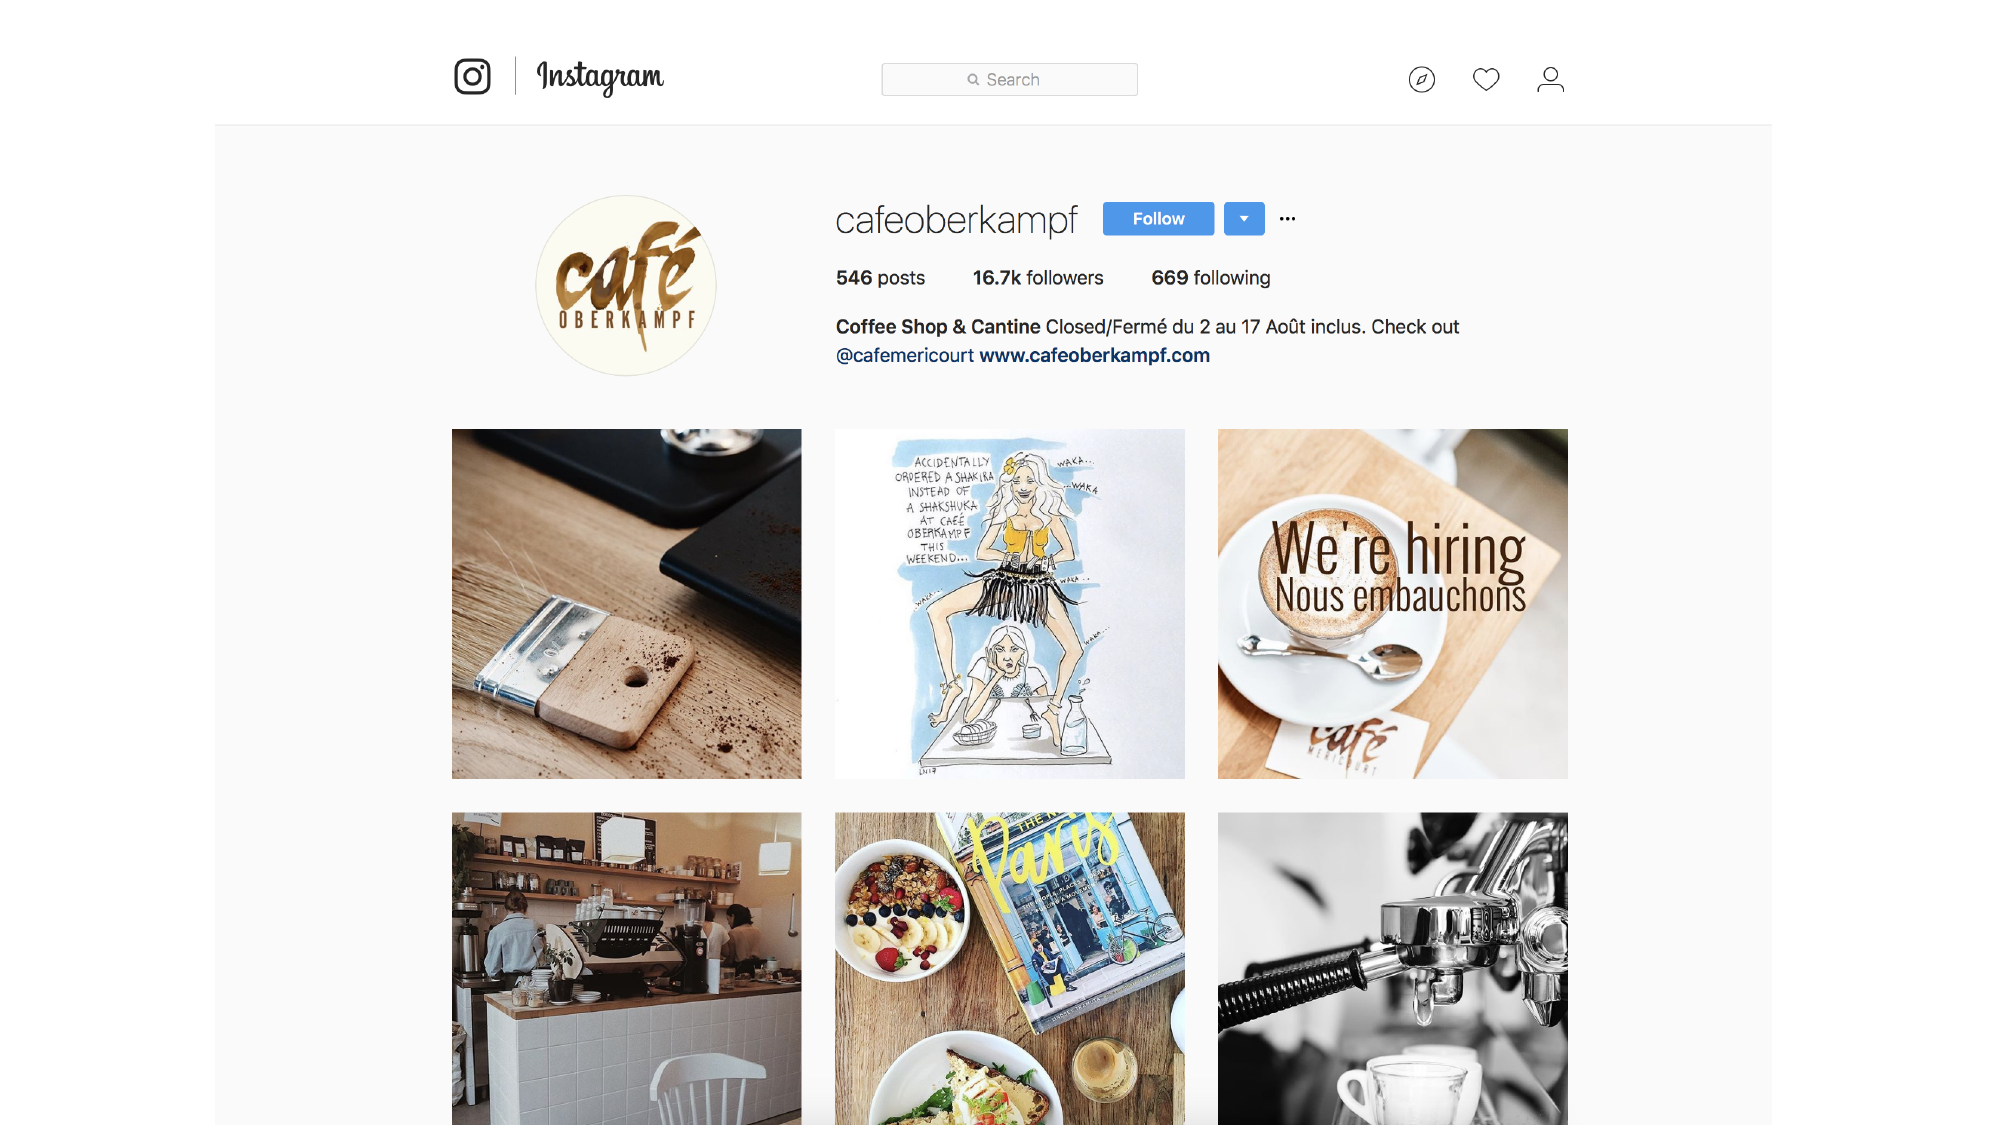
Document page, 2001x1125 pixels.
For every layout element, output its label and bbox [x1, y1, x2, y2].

list [215, 44, 1772, 1125]
